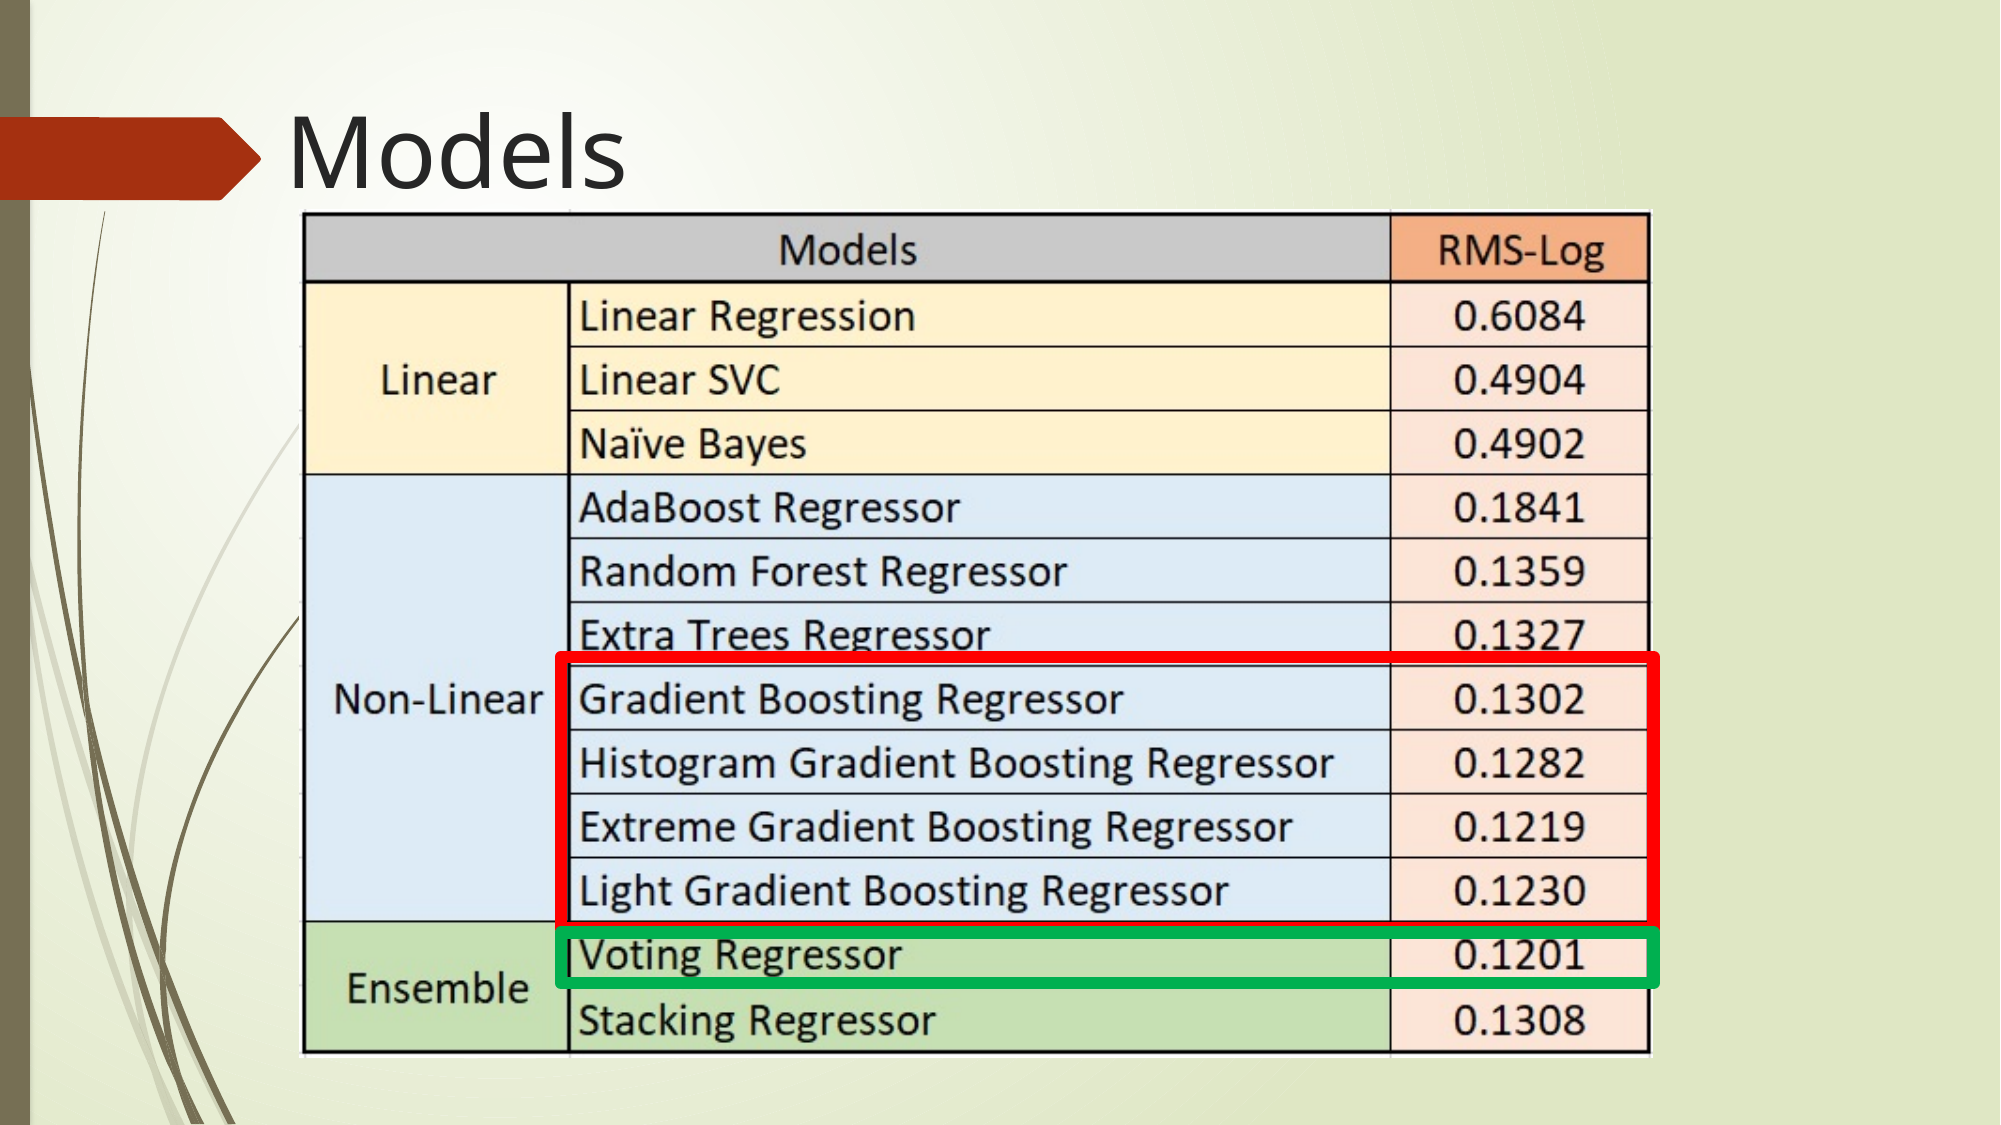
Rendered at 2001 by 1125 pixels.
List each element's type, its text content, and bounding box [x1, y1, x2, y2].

text_box Models [270, 81, 1682, 210]
picture [299, 209, 1653, 1058]
